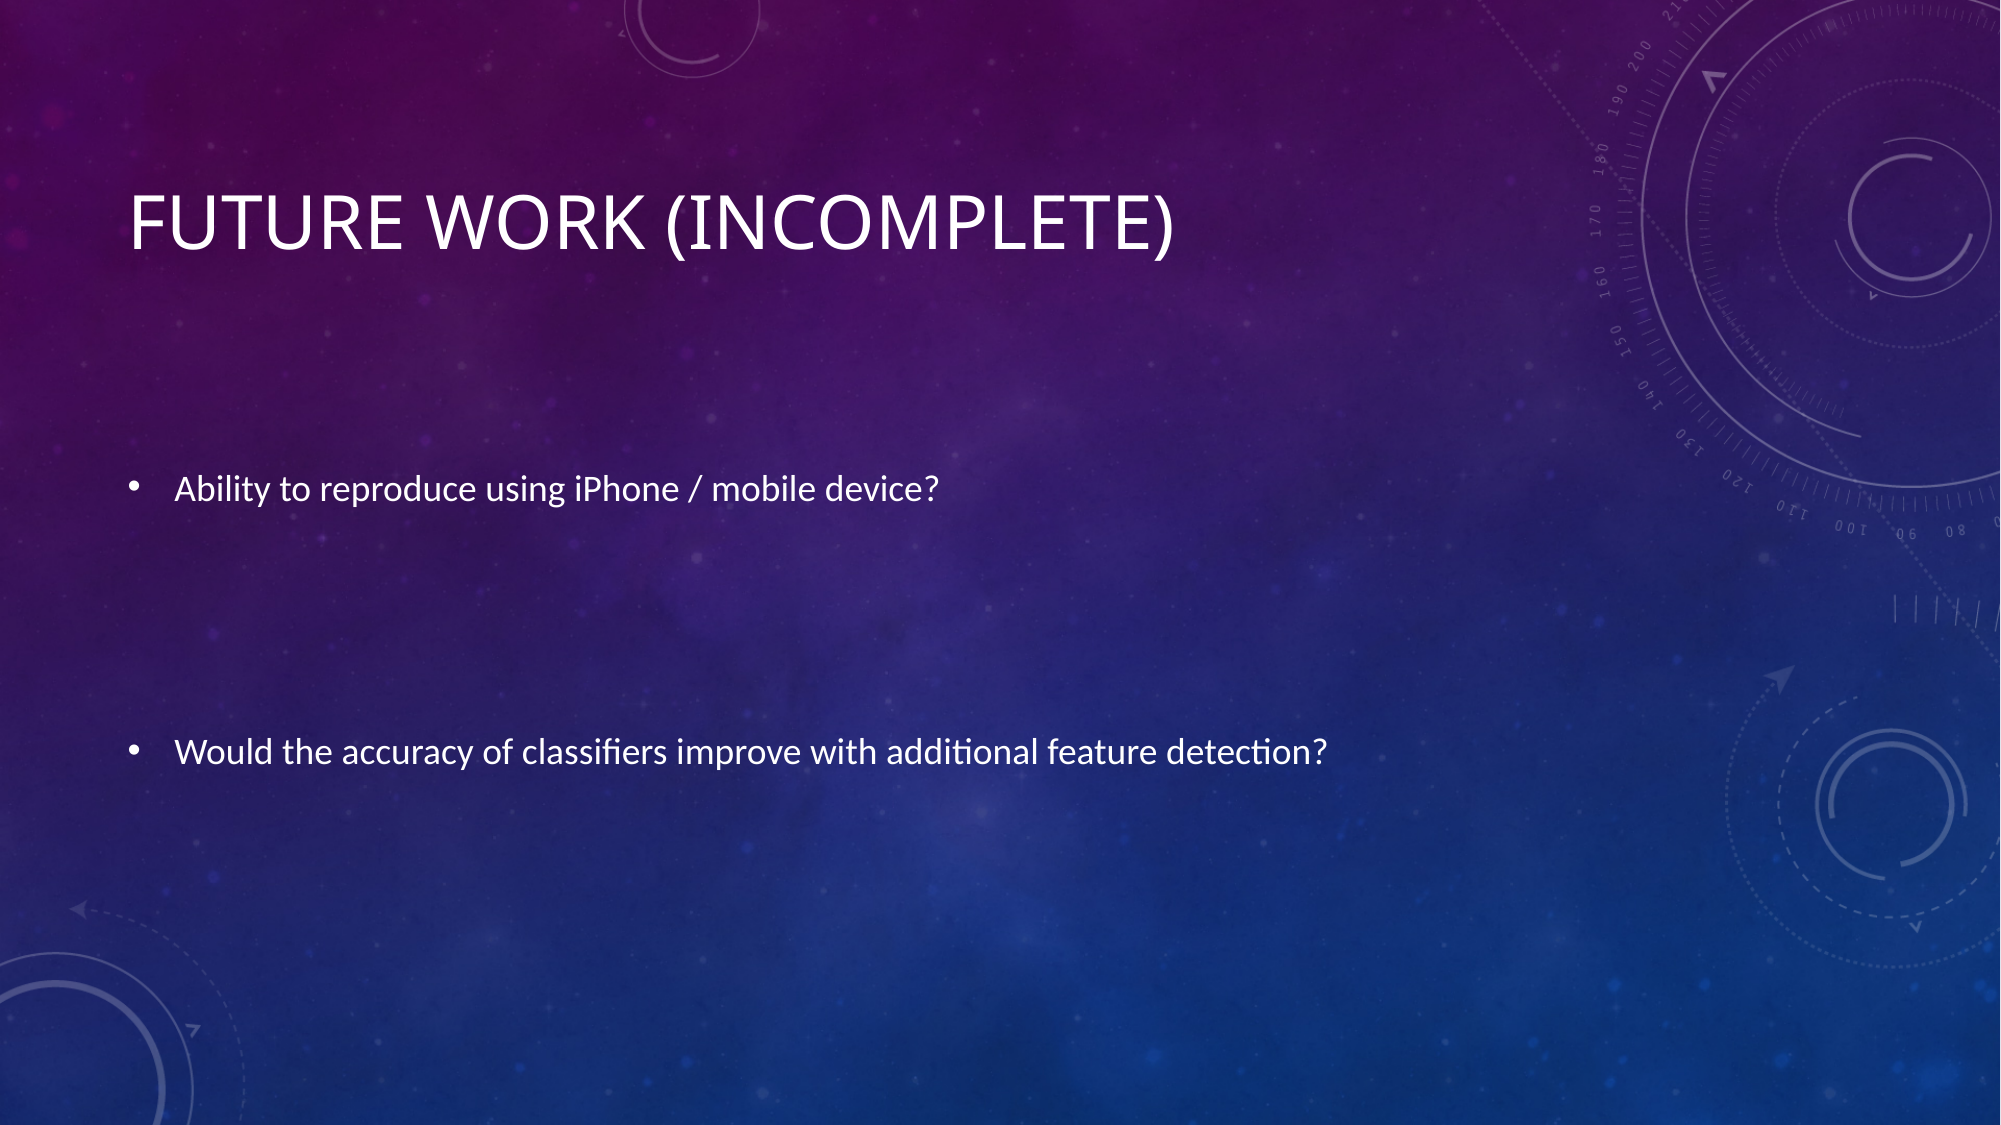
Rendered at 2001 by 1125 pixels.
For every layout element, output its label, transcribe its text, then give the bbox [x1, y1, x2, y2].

title FUTURE WORK (INCOMPLETE) [112, 99, 1775, 339]
picture [0, 0, 2001, 1125]
list Ability to reproduce using iPhone / mobile device? Would the accuracy of classifiers improve with additional feature detection? [112, 351, 1775, 950]
